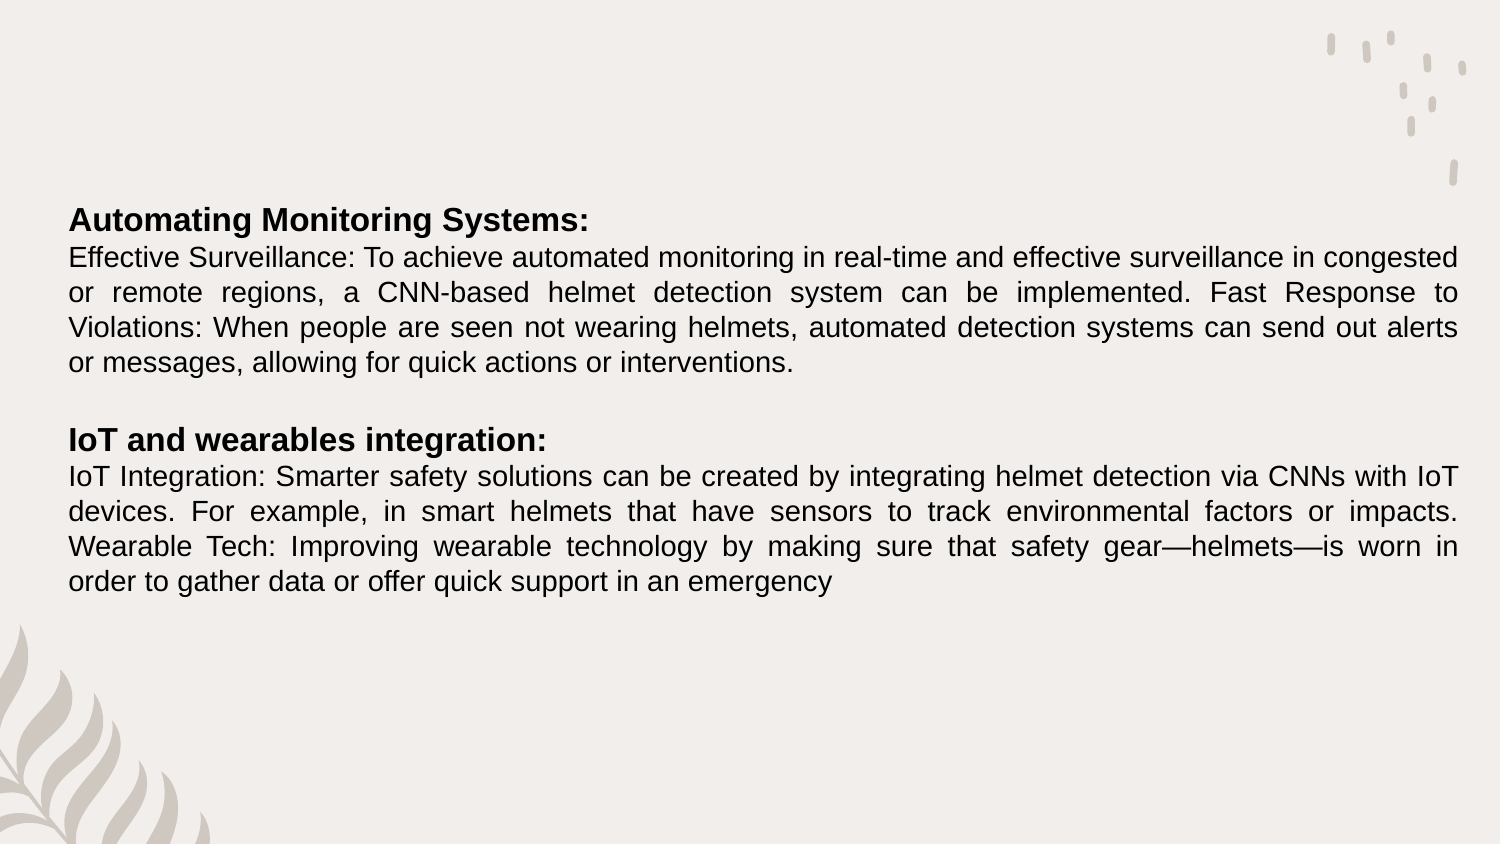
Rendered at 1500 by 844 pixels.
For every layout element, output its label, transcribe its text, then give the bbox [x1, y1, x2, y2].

text_box Automating Monitoring Systems: Effective Surveillance: To achieve automated monitoring in real-time and effective surveillance in congested or remote regions, a CNN-based helmet detection system can be implemented. Fast Response to Violations: When people are seen not wearing helmets, automated detection systems can send out alerts or messages, allowing for quick actions or interventions. IoT and wearables integration: IoT Integration: Smarter safety solutions can be created by integrating helmet detection via CNNs with IoT devices. For example, in smart helmets that have sensors to track environmental factors or impacts. Wearable Tech: Improving wearable technology by making sure that safety gear—helmets—is worn in order to gather data or offer quick support in an emergency [53, 190, 1476, 605]
